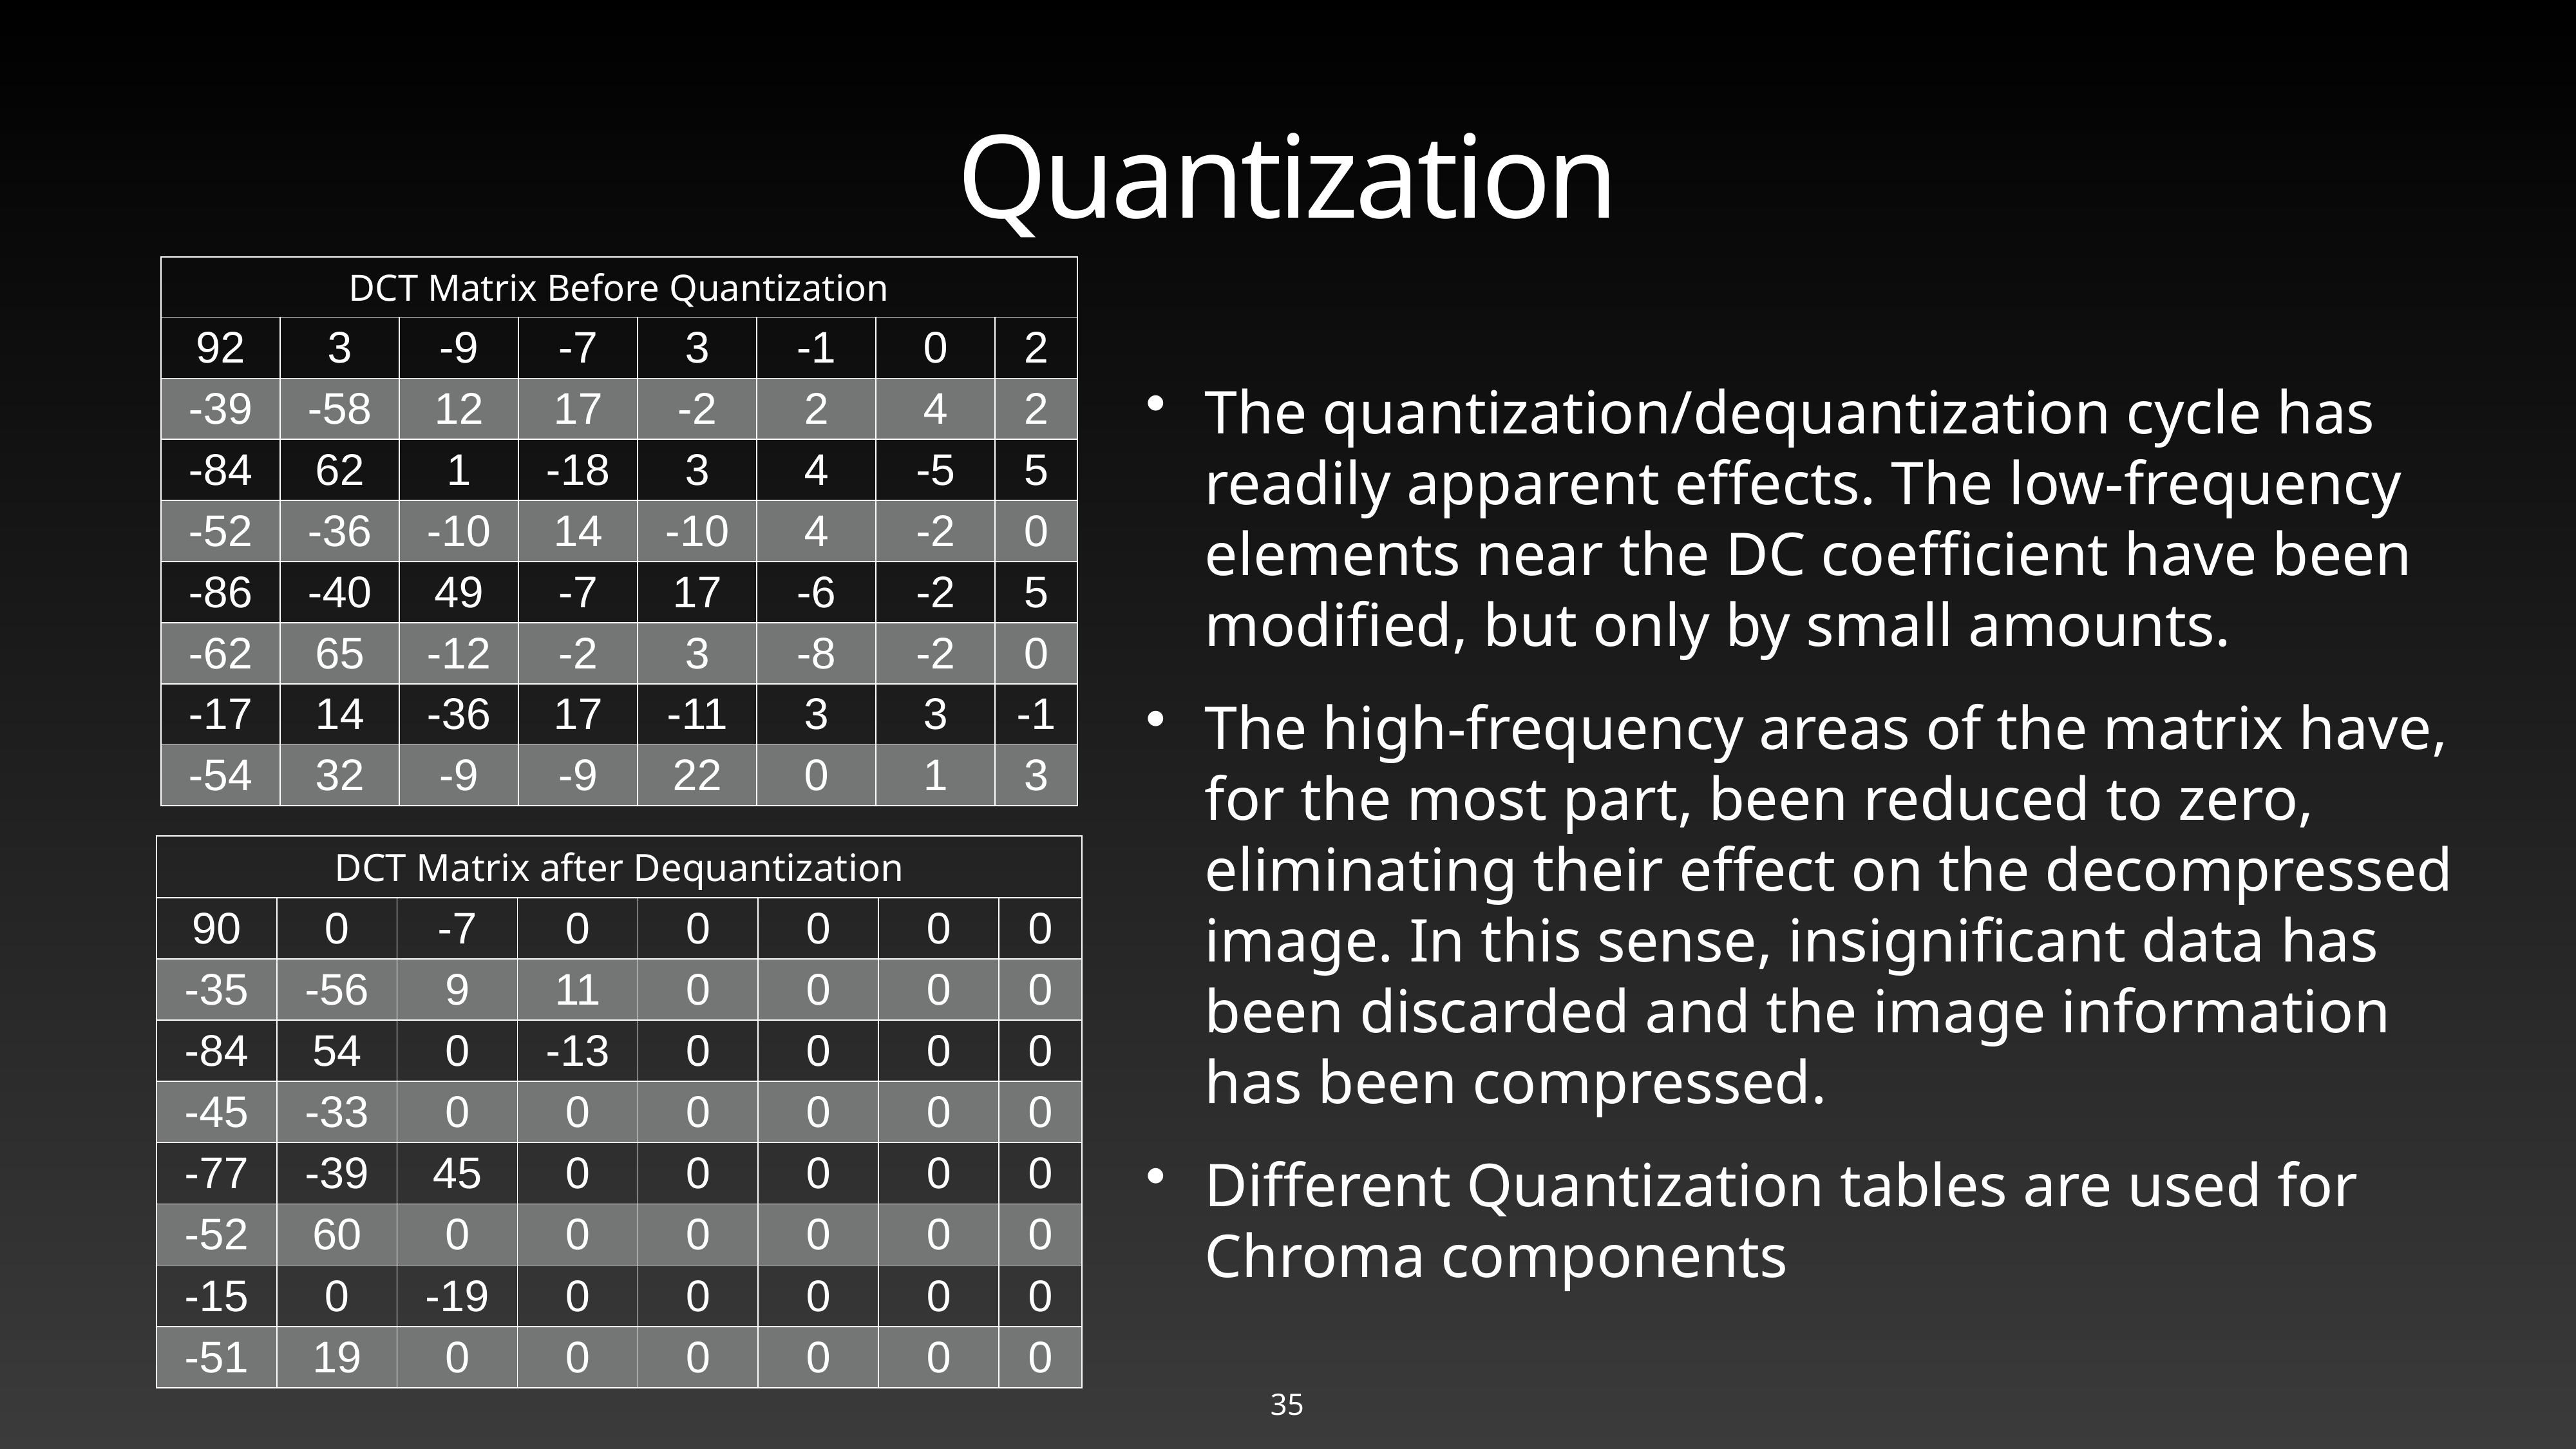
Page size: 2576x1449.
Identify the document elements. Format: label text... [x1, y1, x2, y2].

table_cell 0 [879, 1082, 998, 1142]
table_cell 32 [281, 745, 399, 805]
table_cell 0 [879, 1021, 998, 1081]
table_cell -2 [519, 623, 637, 683]
table_cell 0 [999, 1327, 1081, 1387]
table_cell -52 [157, 1204, 276, 1265]
table_cell 0 [518, 1265, 638, 1326]
table_cell 0 [518, 1143, 638, 1204]
table_cell 62 [281, 440, 399, 500]
table_cell 4 [757, 440, 875, 500]
table_cell 0 [876, 317, 994, 378]
table_cell 1 [876, 745, 994, 805]
table_cell -7 [519, 562, 637, 622]
table_cell 0 [999, 960, 1081, 1019]
table_cell 60 [278, 1204, 397, 1265]
table_cell 0 [638, 1143, 757, 1204]
table_cell 22 [638, 745, 756, 805]
table_cell -7 [397, 898, 517, 958]
table_cell 45 [397, 1143, 517, 1204]
table_cell 0 [759, 1265, 878, 1326]
table_header DCT Matrix after Dequantization [157, 837, 1081, 897]
table_cell -13 [518, 1021, 638, 1081]
table_cell -2 [876, 562, 994, 622]
table_cell -39 [162, 379, 279, 439]
table_cell 0 [999, 1021, 1081, 1081]
table_cell -2 [638, 379, 756, 439]
table_cell -1 [757, 317, 875, 378]
table_cell -15 [157, 1265, 276, 1326]
table_cell 0 [397, 1021, 517, 1081]
table_cell -2 [876, 623, 994, 683]
table_cell 0 [397, 1327, 517, 1387]
table_cell -19 [397, 1265, 517, 1326]
table_cell -35 [157, 960, 276, 1019]
table_cell -7 [519, 317, 637, 378]
table_cell -62 [162, 623, 279, 683]
table_cell -33 [278, 1082, 397, 1142]
table_cell 5 [996, 562, 1077, 622]
table_cell 0 [999, 1143, 1081, 1204]
table_cell 0 [999, 898, 1081, 958]
table_cell 0 [518, 898, 638, 958]
table_cell -36 [281, 501, 399, 561]
table_cell 17 [519, 685, 637, 744]
table_cell 49 [400, 562, 518, 622]
table_cell -77 [157, 1143, 276, 1204]
table_cell 11 [518, 960, 638, 1019]
table_cell 3 [638, 440, 756, 500]
table_cell 0 [638, 1082, 757, 1142]
table_cell 9 [397, 960, 517, 1019]
table_cell -40 [281, 562, 399, 622]
table_cell 5 [996, 440, 1077, 500]
table_cell 3 [996, 745, 1077, 805]
table_cell 0 [879, 1327, 998, 1387]
table_cell 17 [519, 379, 637, 439]
table_cell 0 [757, 745, 875, 805]
table_cell -52 [162, 501, 279, 561]
table_cell -6 [757, 562, 875, 622]
table_cell -45 [157, 1082, 276, 1142]
table_cell 2 [996, 379, 1077, 439]
table_cell 0 [996, 623, 1077, 683]
table_cell -1 [996, 685, 1077, 744]
table_cell -2 [876, 501, 994, 561]
table_cell 0 [638, 1204, 757, 1265]
table_cell -58 [281, 379, 399, 439]
table_cell 3 [638, 317, 756, 378]
table_cell 0 [999, 1204, 1081, 1265]
table_cell -51 [157, 1327, 276, 1387]
table_cell 90 [157, 898, 276, 958]
table_cell -56 [278, 960, 397, 1019]
table_cell 0 [638, 1265, 757, 1326]
table_cell 0 [278, 1265, 397, 1326]
table_cell 65 [281, 623, 399, 683]
table_cell 0 [518, 1327, 638, 1387]
table_cell 1 [400, 440, 518, 500]
table_cell 19 [278, 1327, 397, 1387]
table_cell 14 [281, 685, 399, 744]
table_cell 2 [757, 379, 875, 439]
table_cell -10 [400, 501, 518, 561]
table_cell 0 [759, 1143, 878, 1204]
table_cell 0 [638, 898, 757, 958]
table_cell 0 [278, 898, 397, 958]
table_cell 92 [162, 317, 279, 378]
text_box The quantization/dequantization cycle has readily apparent effects. The low-frequency elements near the DC coefficient have been modified, but only by small amounts. The high-frequency areas of the matrix have, for the most part, been reduced to zero, eliminating their effect on the decompressed image. In this sense, insignificant data has been discarded and the image information has been compressed. Different Quantization tables are used for Chroma components [1140, 369, 2486, 1294]
table_cell 4 [876, 379, 994, 439]
table_cell 0 [879, 1204, 998, 1265]
table_cell -11 [638, 685, 756, 744]
table_cell 0 [879, 960, 998, 1019]
slide_number 35 [1263, 1381, 1312, 1432]
table_cell 2 [996, 317, 1077, 378]
table_cell 0 [879, 1265, 998, 1326]
table_cell 54 [278, 1021, 397, 1081]
table_cell 0 [759, 960, 878, 1019]
table_cell 3 [757, 685, 875, 744]
table_cell 0 [638, 960, 757, 1019]
table_cell 4 [757, 501, 875, 561]
table_cell -5 [876, 440, 994, 500]
title Quantization [133, 83, 2443, 249]
table_cell 0 [518, 1082, 638, 1142]
table_cell -8 [757, 623, 875, 683]
table_cell -84 [162, 440, 279, 500]
table_cell 0 [397, 1082, 517, 1142]
table_cell 0 [759, 1082, 878, 1142]
table_cell 3 [638, 623, 756, 683]
table_cell 0 [759, 898, 878, 958]
table_cell 14 [519, 501, 637, 561]
table_cell -12 [400, 623, 518, 683]
table_cell 17 [638, 562, 756, 622]
table_cell -17 [162, 685, 279, 744]
table_header DCT Matrix Before Quantization [162, 258, 1077, 317]
table_cell 0 [879, 1143, 998, 1204]
table_cell 0 [759, 1021, 878, 1081]
table_cell 0 [397, 1204, 517, 1265]
table_cell 0 [879, 898, 998, 958]
table_cell -9 [519, 745, 637, 805]
table_cell -9 [400, 745, 518, 805]
table_cell -36 [400, 685, 518, 744]
table_cell 0 [638, 1021, 757, 1081]
table_cell 0 [759, 1327, 878, 1387]
table_cell -10 [638, 501, 756, 561]
table_cell 3 [876, 685, 994, 744]
table_cell 3 [281, 317, 399, 378]
table_cell 0 [996, 501, 1077, 561]
table_cell 0 [638, 1327, 757, 1387]
table_cell -18 [519, 440, 637, 500]
table_cell 0 [999, 1265, 1081, 1326]
table_cell 0 [999, 1082, 1081, 1142]
table_cell 0 [518, 1204, 638, 1265]
table_cell -84 [157, 1021, 276, 1081]
table_cell -54 [162, 745, 279, 805]
table_cell -9 [400, 317, 518, 378]
table_cell -39 [278, 1143, 397, 1204]
table_cell 12 [400, 379, 518, 439]
table_cell -86 [162, 562, 279, 622]
table_cell 0 [759, 1204, 878, 1265]
